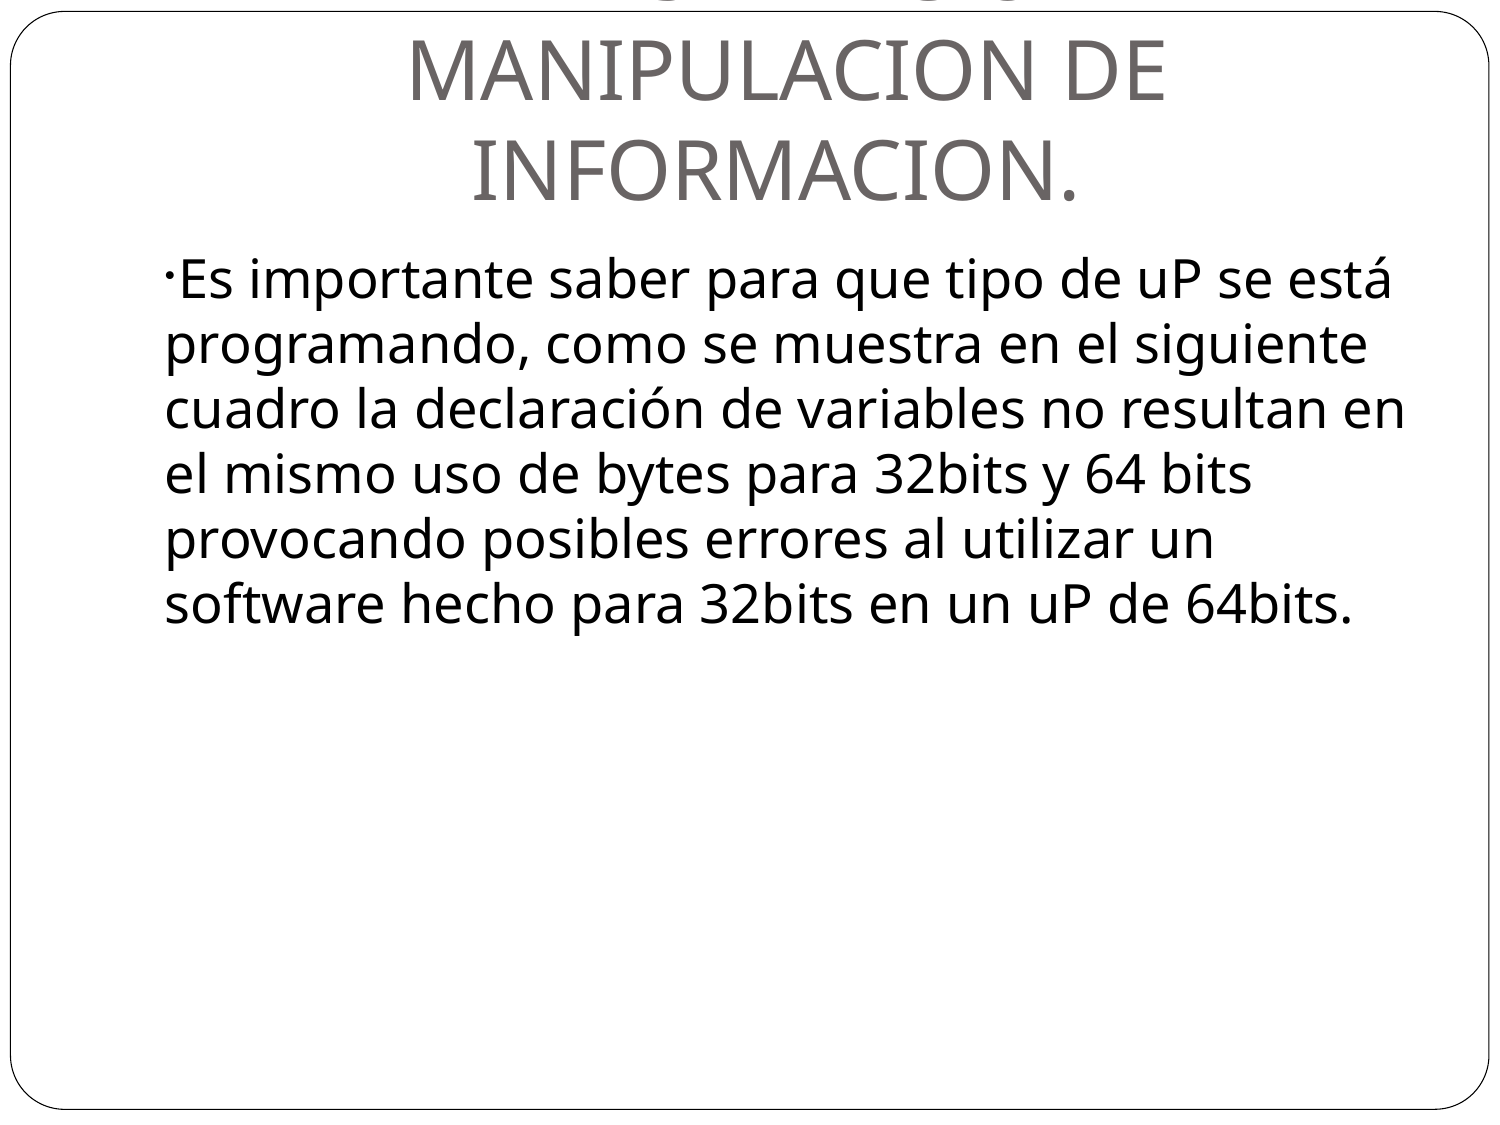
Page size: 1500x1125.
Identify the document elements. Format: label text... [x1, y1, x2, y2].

text_box Es importante saber para que tipo de uP se está programando, como se muestra en el siguiente cuadro la declaración de variables no resultan en el mismo uso de bytes para 32bits y 64 bits provocando posibles errores al utilizar un software hecho para 32bits en un uP de 64bits. [149, 237, 1425, 988]
text_box REPRESENTACION Y MANIPULACION DE INFORMACION. [149, 45, 1425, 233]
